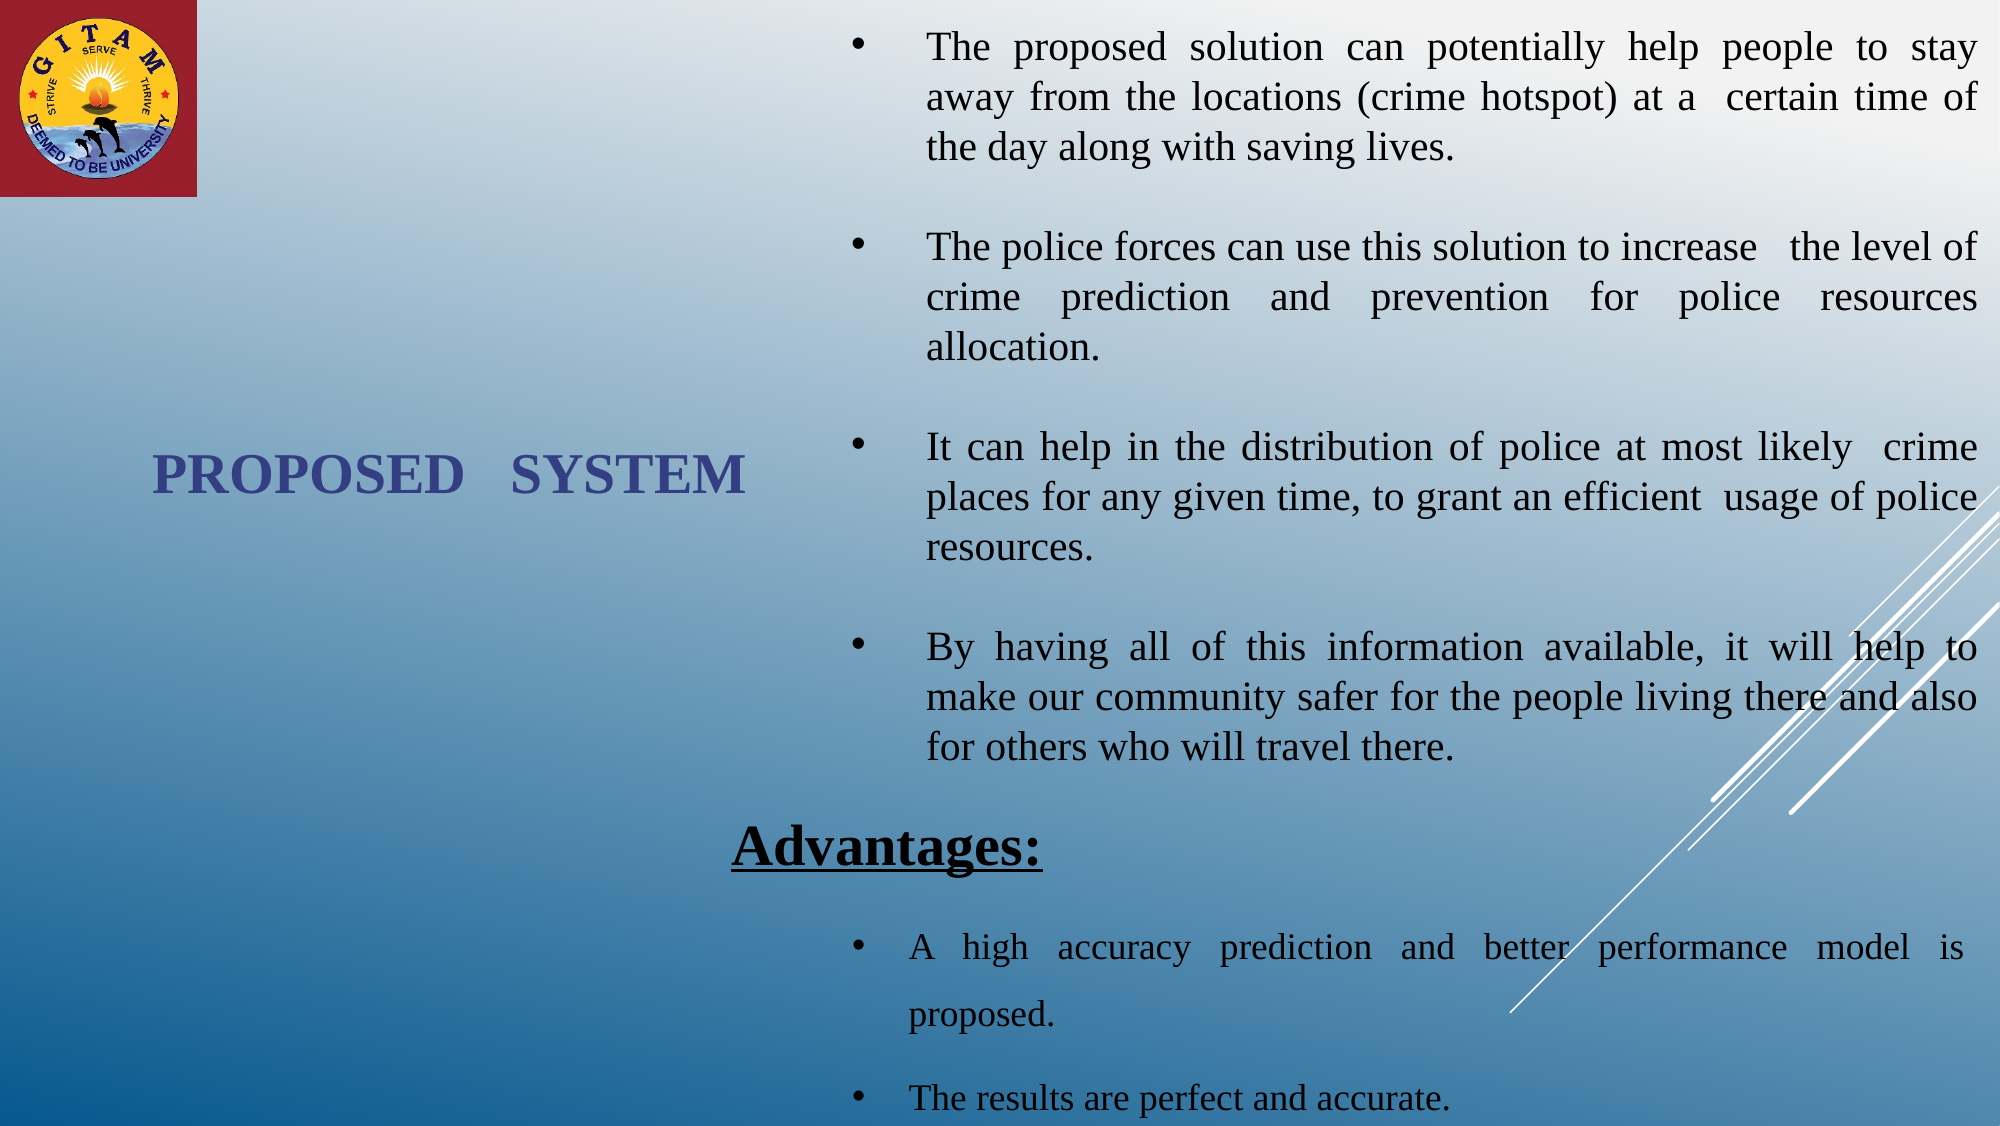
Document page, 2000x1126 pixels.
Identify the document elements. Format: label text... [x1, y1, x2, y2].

text_box The proposed solution can potentially help people to stay away from the locations (crime hotspot) at a certain time of the day along with saving lives. The police forces can use this solution to increase the level of crime prediction and prevention for police resources allocation. It can help in the distribution of police at most likely crime places for any given time, to grant an efficient usage of police resources. By having all of this information available, it will help to make our community safer for the people living there and also for others who will travel there. [836, 11, 1994, 777]
picture [0, 0, 197, 197]
text_box Advantages: [716, 799, 1349, 885]
title PROPOSED SYSTEM [137, 397, 771, 613]
text_box A high accuracy prediction and better performance model is proposed. The results are perfect and accurate. [837, 891, 1981, 1126]
